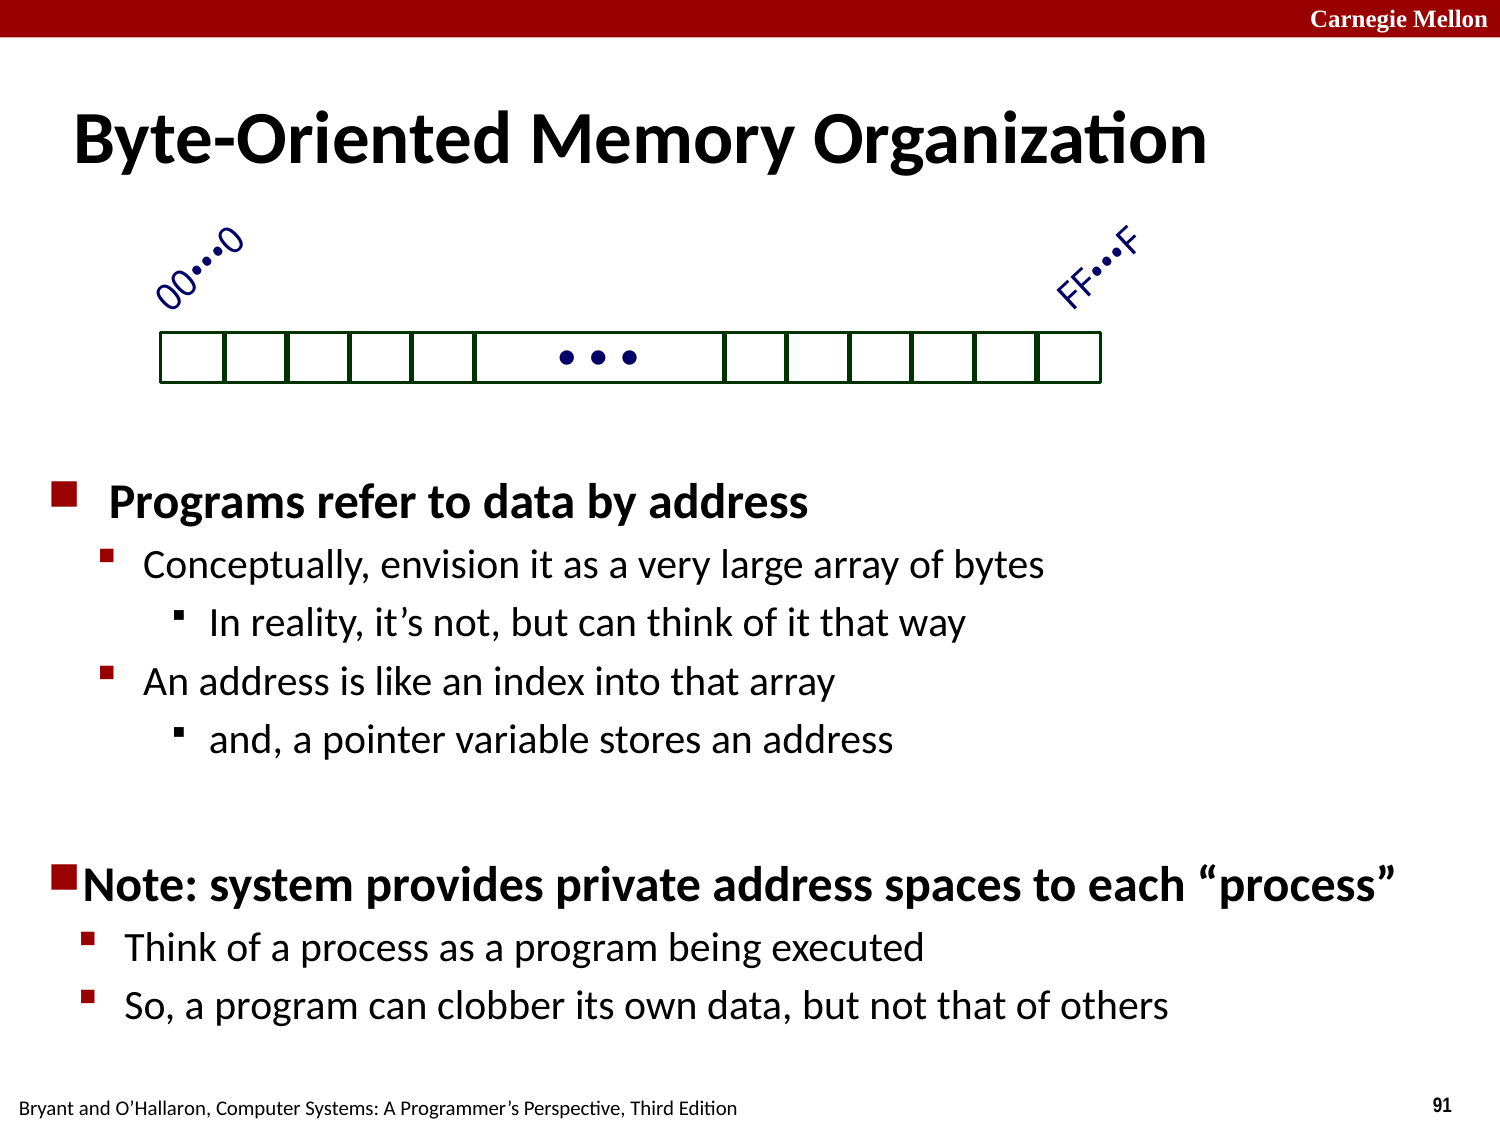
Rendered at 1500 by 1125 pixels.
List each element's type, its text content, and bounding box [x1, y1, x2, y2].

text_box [124, 196, 1178, 401]
title Byte-Oriented Memory Organization [58, 71, 1305, 197]
list Programs refer to data by address Conceptually, envision it as a very large array of bytes In reality, it’s not, but can think of it that way An address is like an index into that array and, a pointer variable stores an address Note: system provides private address spaces to each “process” Think of a process as a program being executed So, a program can clobber its own data, but not that of others [37, 460, 1463, 1076]
